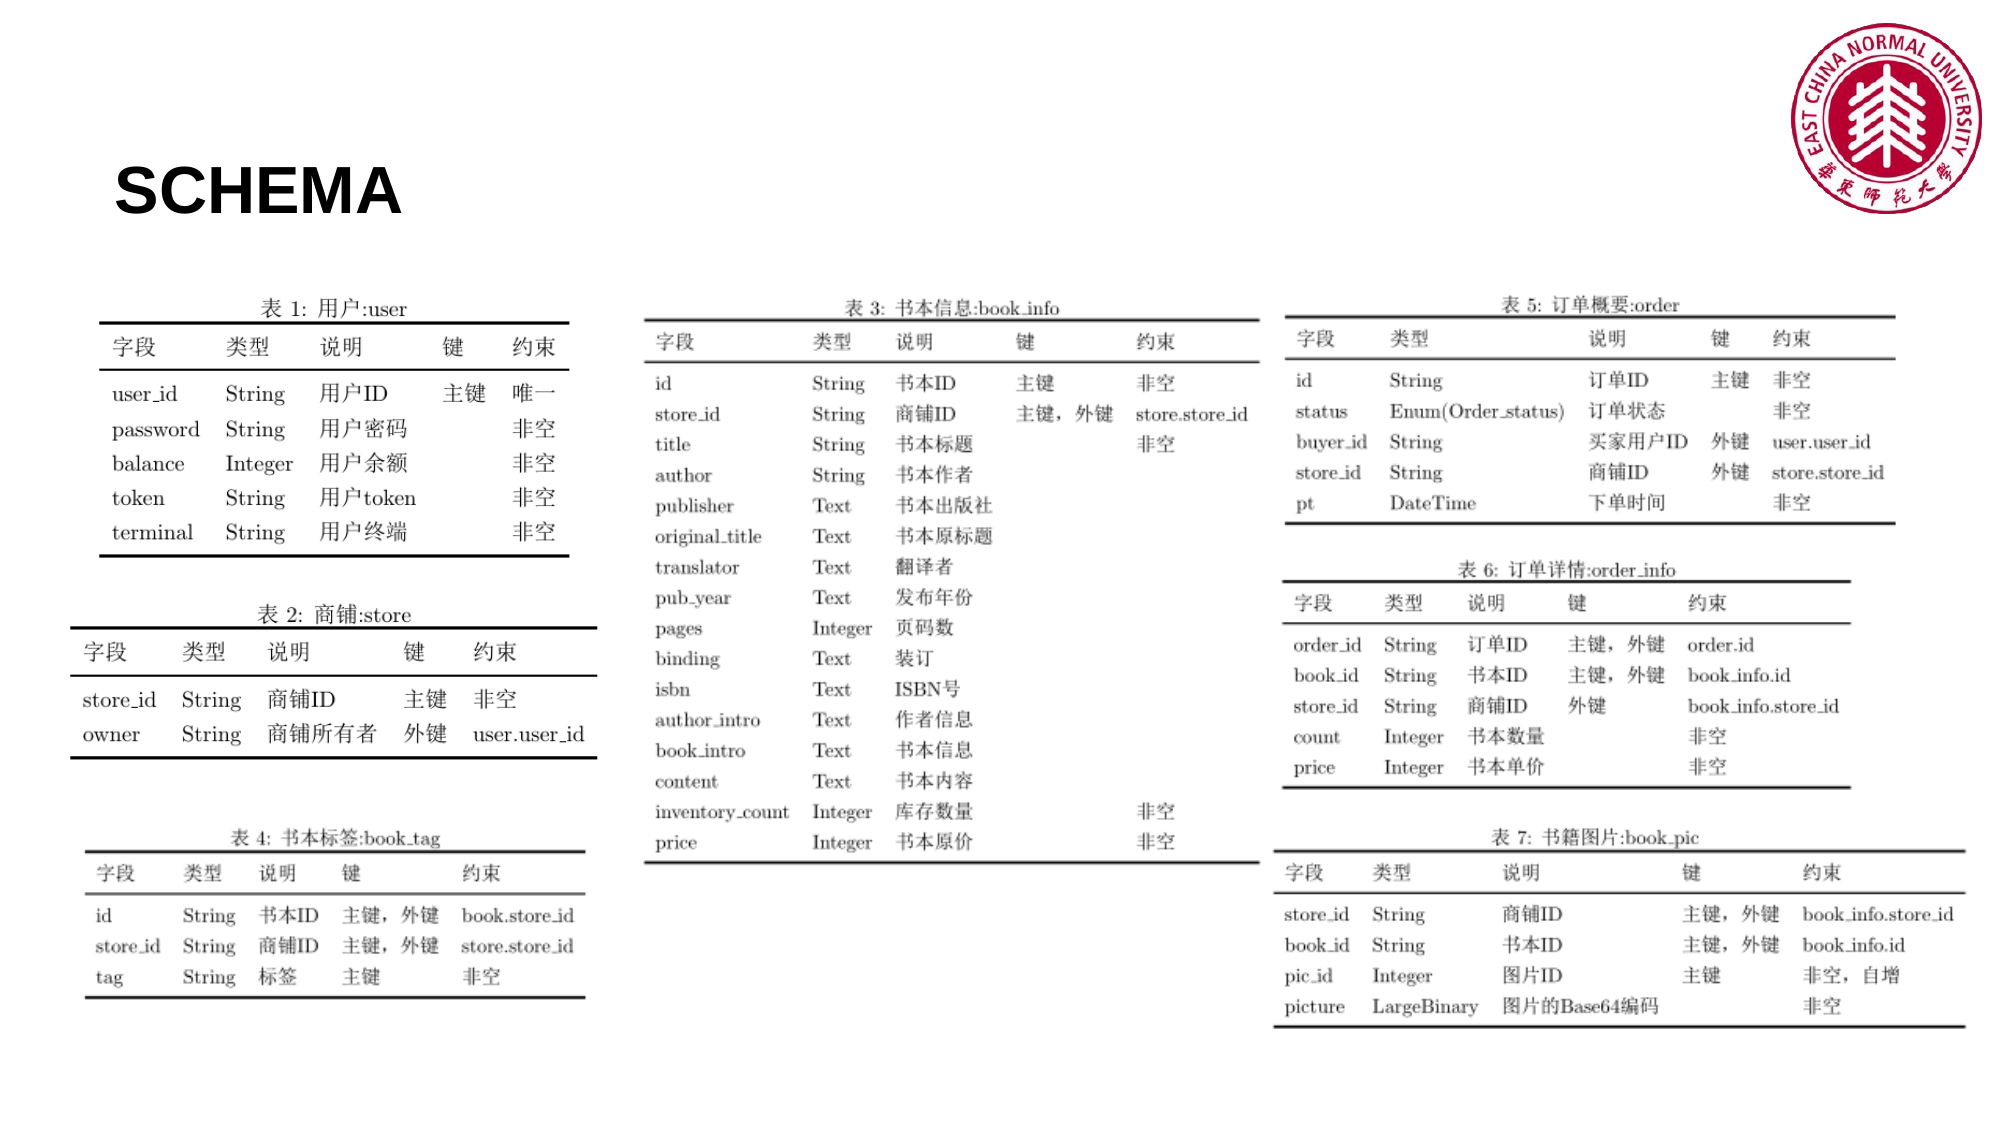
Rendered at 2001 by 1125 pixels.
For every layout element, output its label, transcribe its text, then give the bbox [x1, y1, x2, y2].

picture [1791, 23, 1982, 214]
text_box SCHEMA [99, 139, 419, 234]
picture [37, 271, 1979, 1054]
picture [65, 803, 609, 1020]
